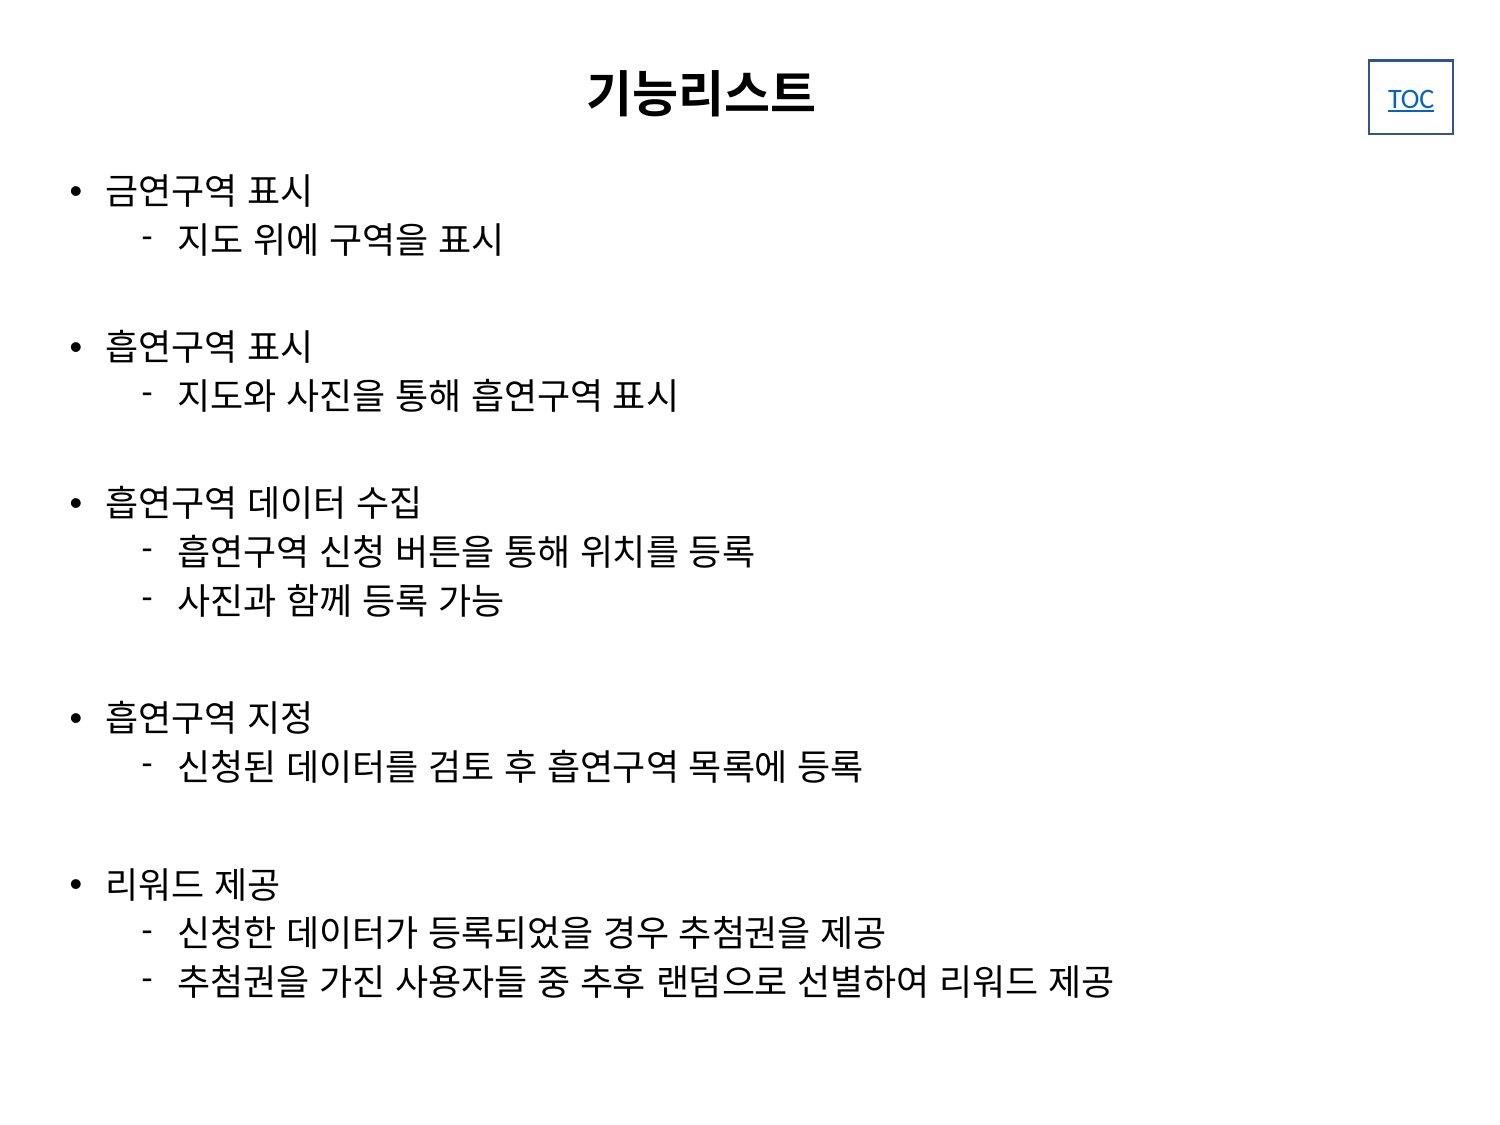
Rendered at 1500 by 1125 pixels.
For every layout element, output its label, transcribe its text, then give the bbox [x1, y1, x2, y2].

title 기능리스트 [54, 59, 1348, 133]
list 금연구역 표시 지도 위에 구역을 표시 흡연구역 표시 지도와 사진을 통해 흡연구역 표시 흡연구역 데이터 수집 흡연구역 신청 버튼을 통해 위치를 등록 사진과 함께 등록 가능 흡연구역 지정 신청된 데이터를 검토 후 흡연구역 목록에 등록 리워드 제공 신청한 데이터가 등록되었을 경우 추첨권을 제공 추첨권을 가진 사용자들 중 추후 랜덤으로 선별하여 리워드 제공 [54, 166, 1452, 1014]
